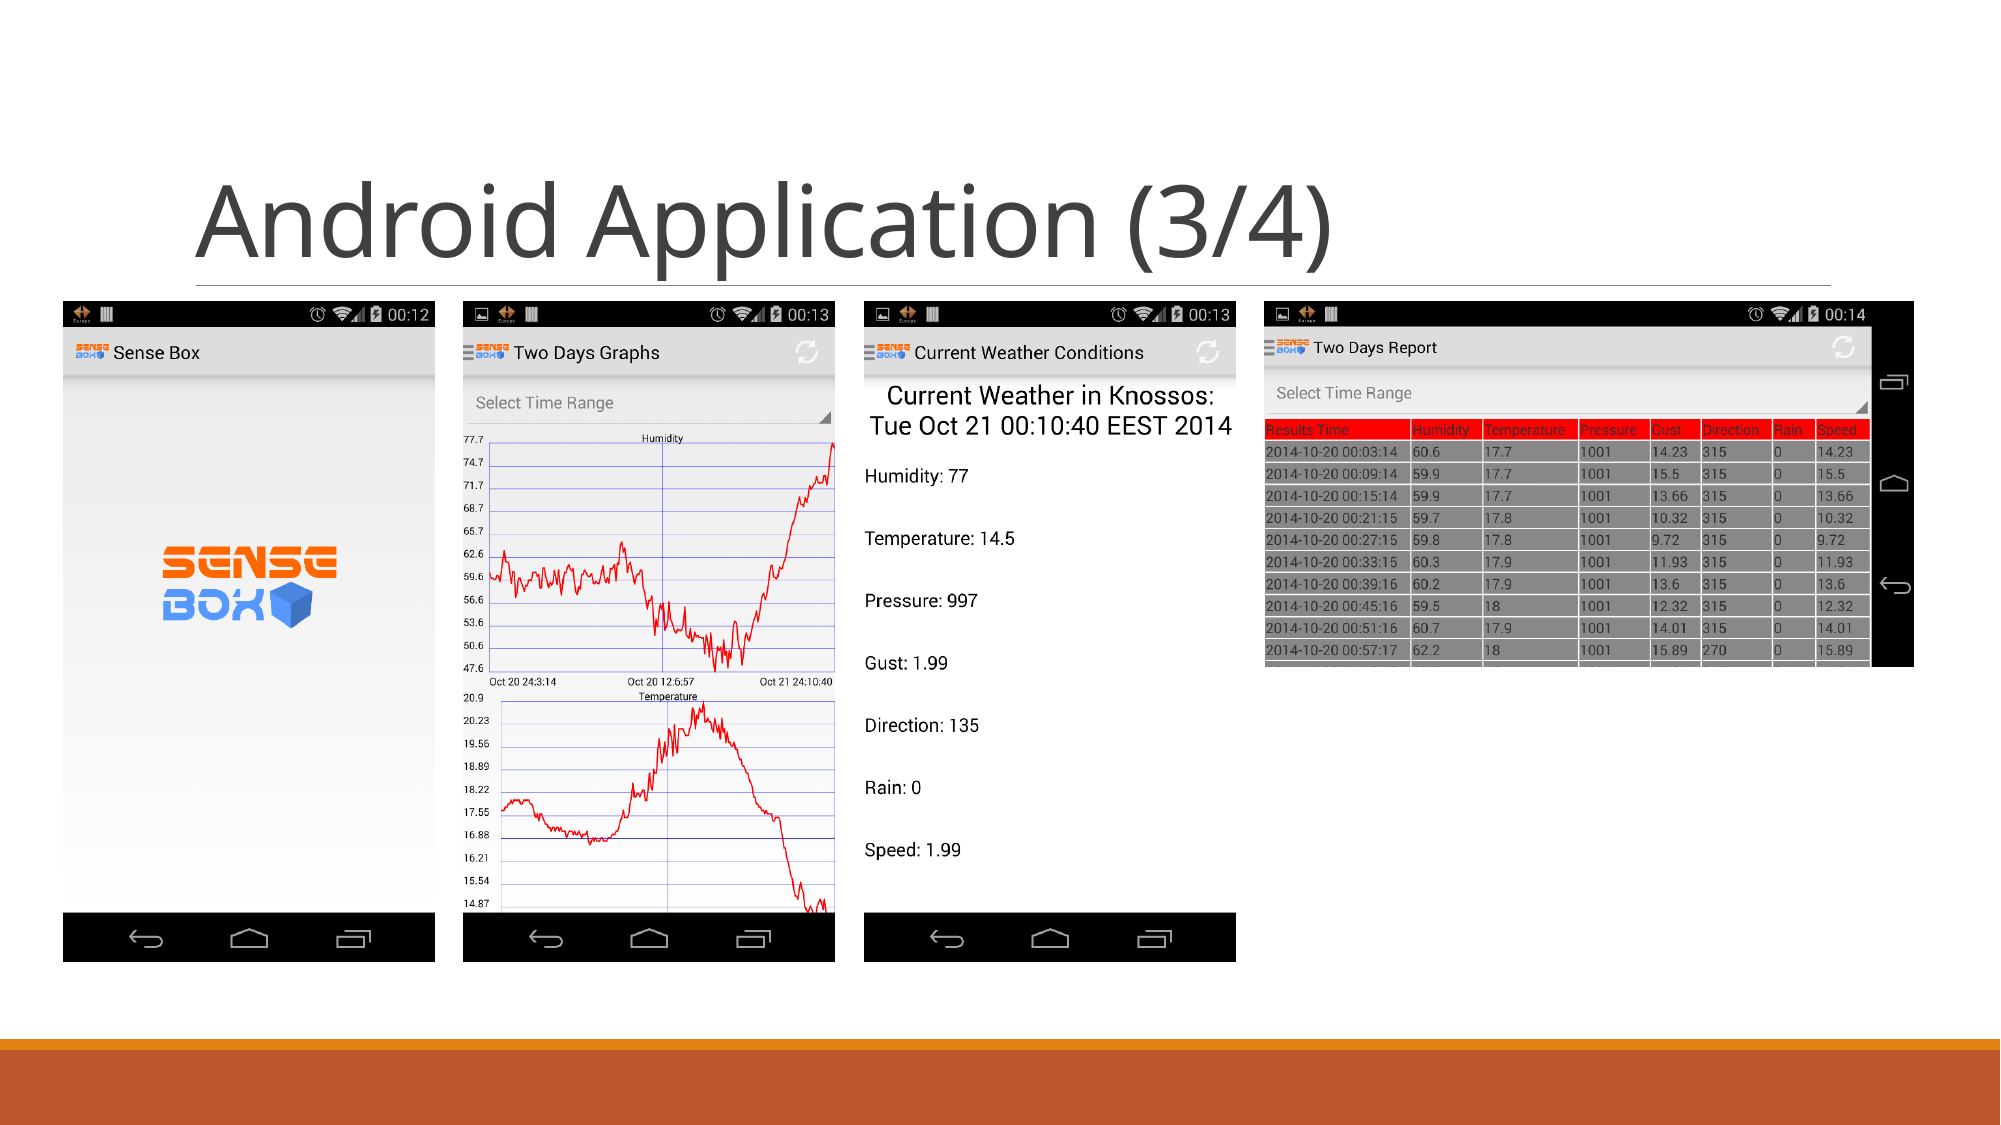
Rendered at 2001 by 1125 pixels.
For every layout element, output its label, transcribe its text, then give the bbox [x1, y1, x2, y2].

picture [1264, 300, 1915, 668]
picture [863, 300, 1236, 962]
picture [463, 300, 836, 962]
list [62, 300, 435, 962]
title Android Application (3/4) [180, 47, 1830, 285]
